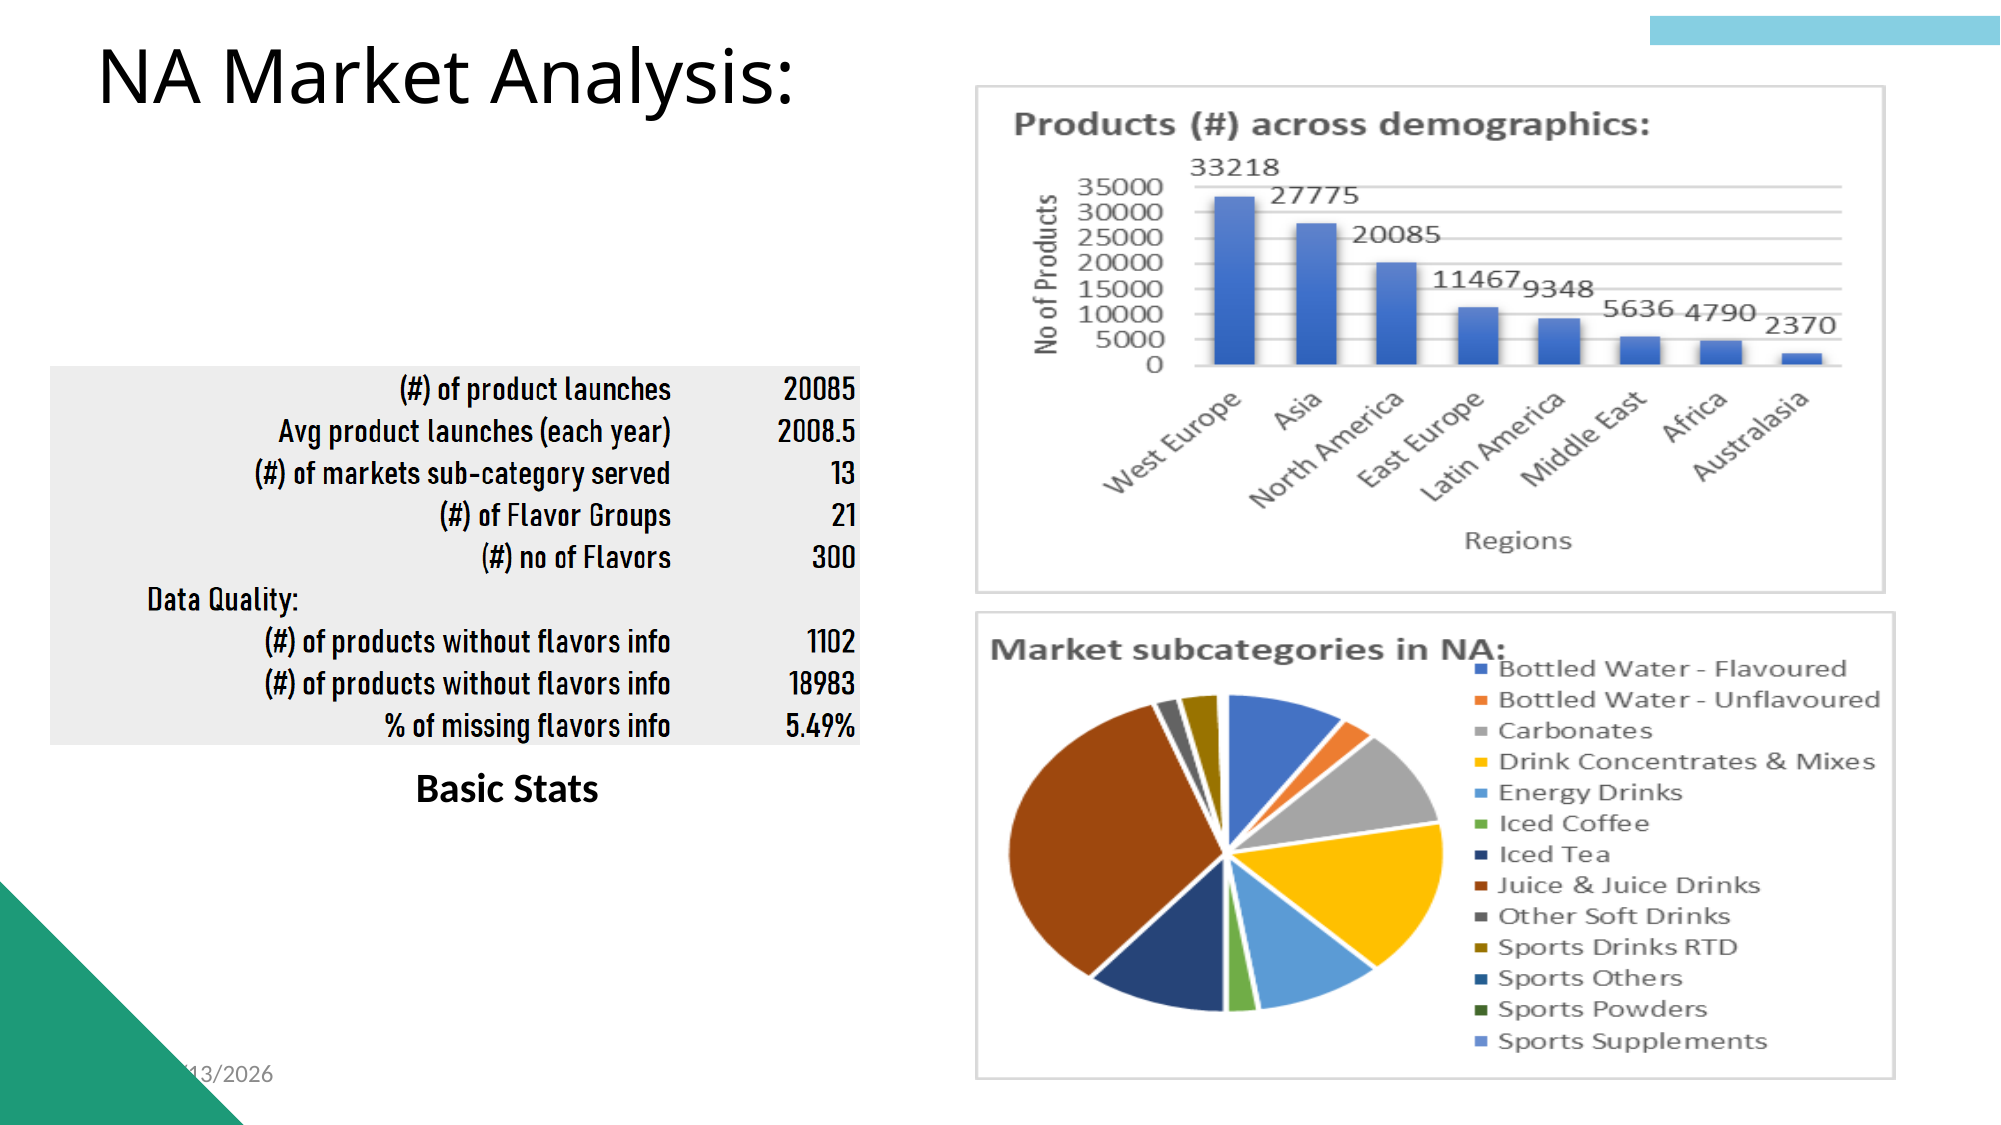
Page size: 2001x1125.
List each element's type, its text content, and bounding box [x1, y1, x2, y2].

text_box [1649, 15, 2000, 46]
text_box Basic Stats [415, 801, 672, 812]
text_box [0, 879, 246, 1125]
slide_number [137, 1042, 588, 1103]
picture [10, 324, 961, 801]
text_box NA Market Analysis: [96, 28, 1087, 119]
picture [975, 611, 1896, 1080]
picture [975, 85, 1886, 594]
